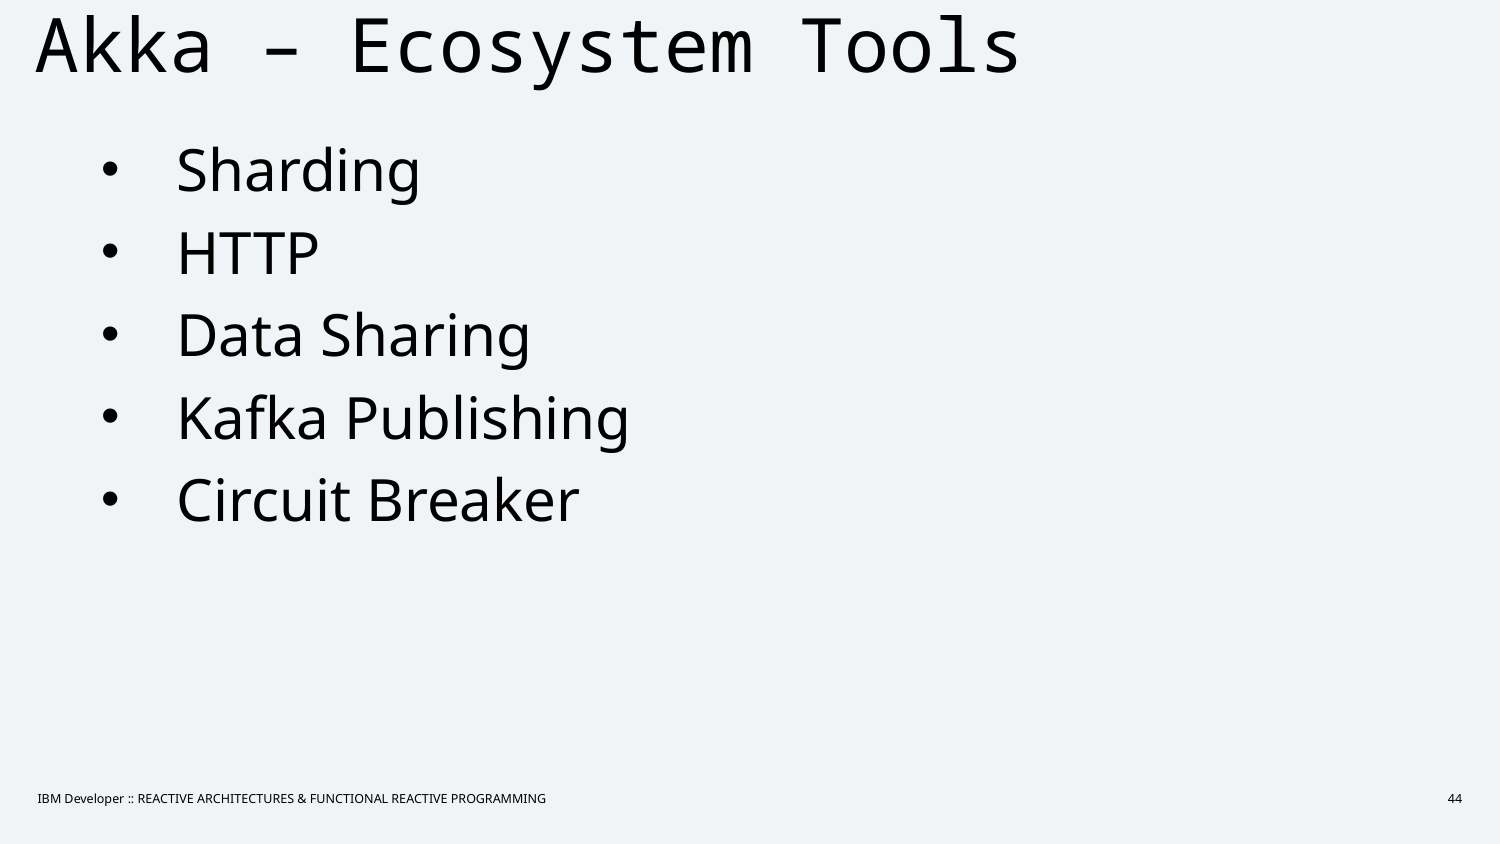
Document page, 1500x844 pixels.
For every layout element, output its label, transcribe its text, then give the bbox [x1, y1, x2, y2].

list Sharding HTTP Data Sharing Kafka Publishing Circuit Breaker [101, 133, 1350, 667]
slide_number 44 [1162, 785, 1463, 813]
title Akka – Ecosystem Tools [34, 28, 1302, 161]
footer IBM Developer :: REACTIVE ARCHITECTURES & FUNCTIONAL REACTIVE PROGRAMMING [37, 785, 713, 813]
